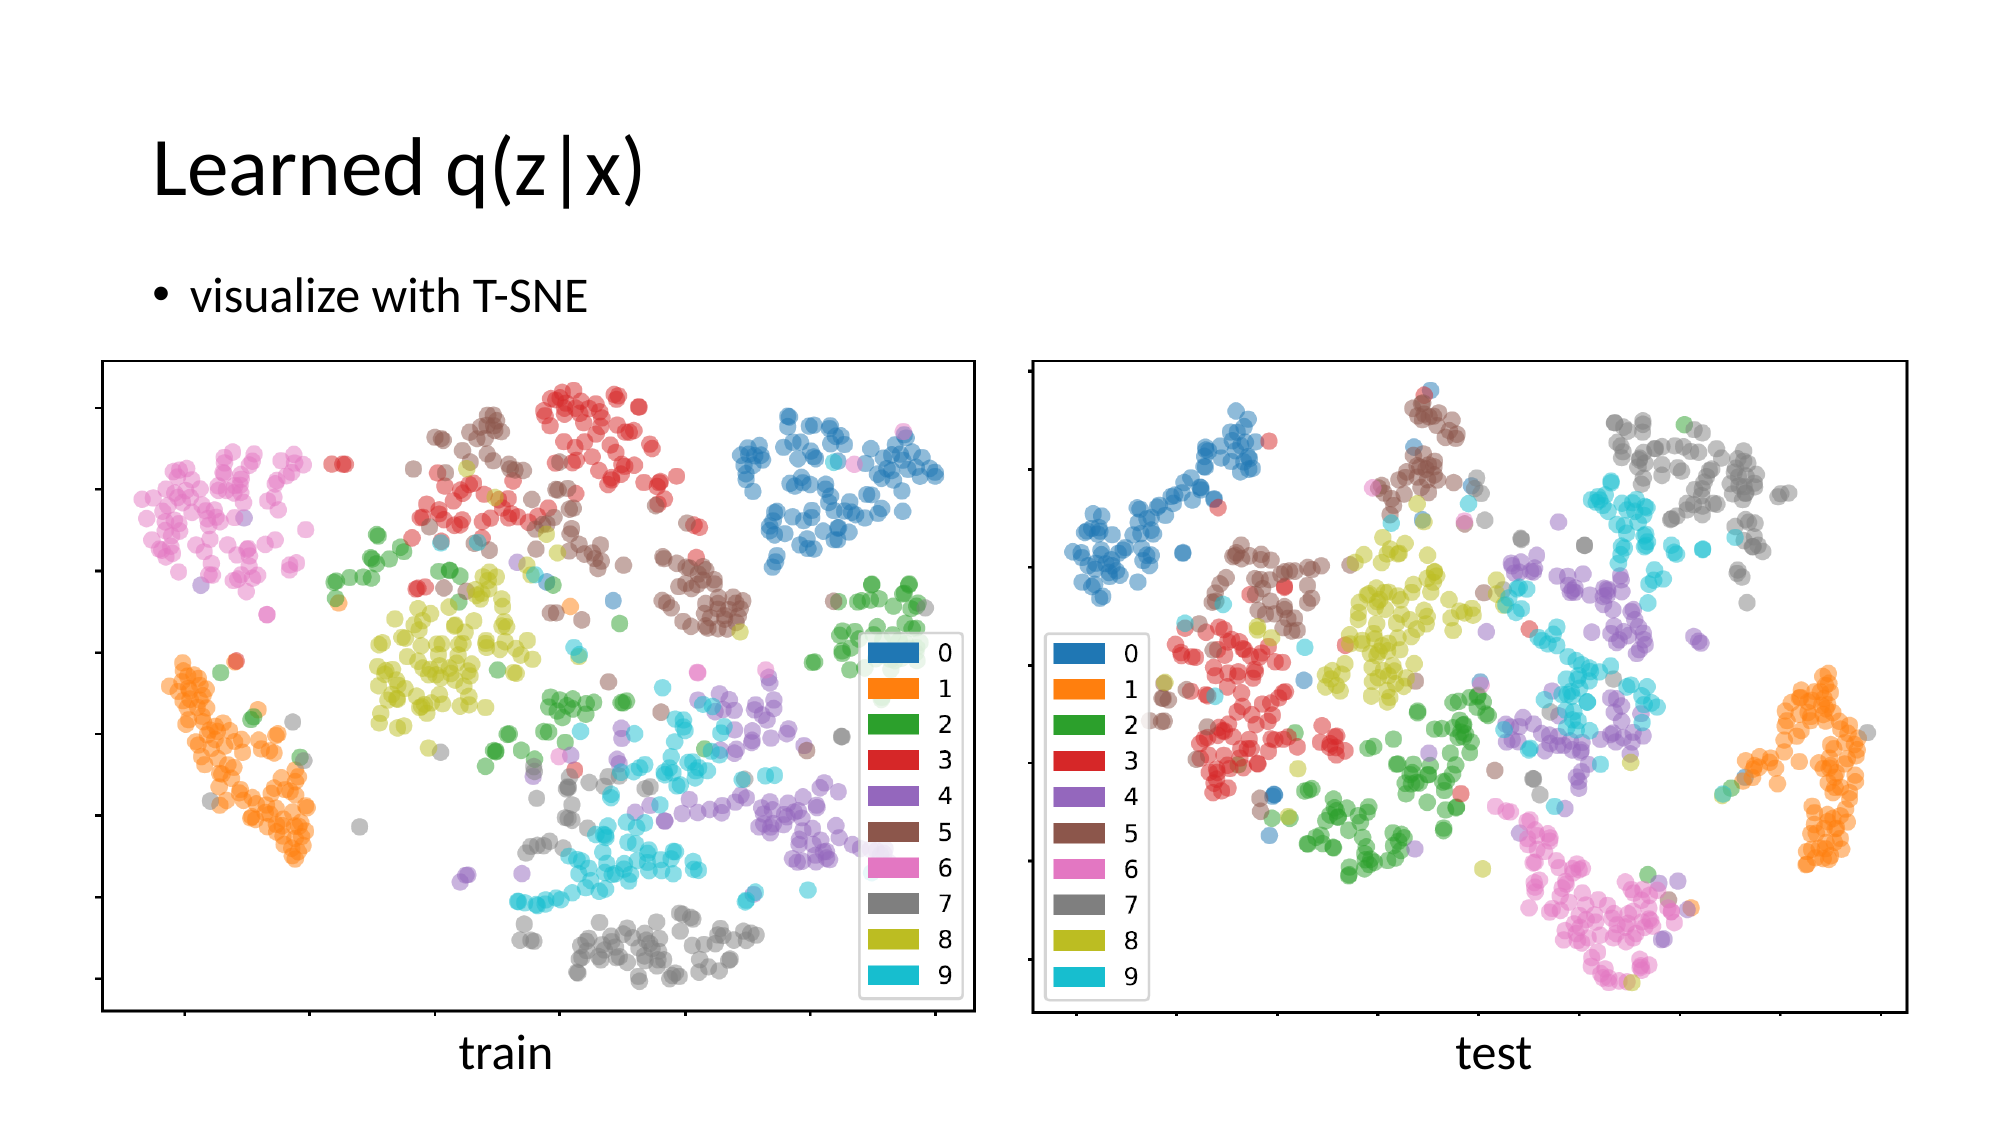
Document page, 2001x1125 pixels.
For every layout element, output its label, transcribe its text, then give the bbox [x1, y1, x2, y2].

text_box test [1370, 1018, 1618, 1112]
picture [95, 354, 979, 1016]
list visualize with T-SNE [137, 261, 1863, 355]
title Learned q(z|x) [137, 59, 1863, 261]
picture [1028, 354, 1912, 1016]
text_box train [382, 1018, 630, 1112]
